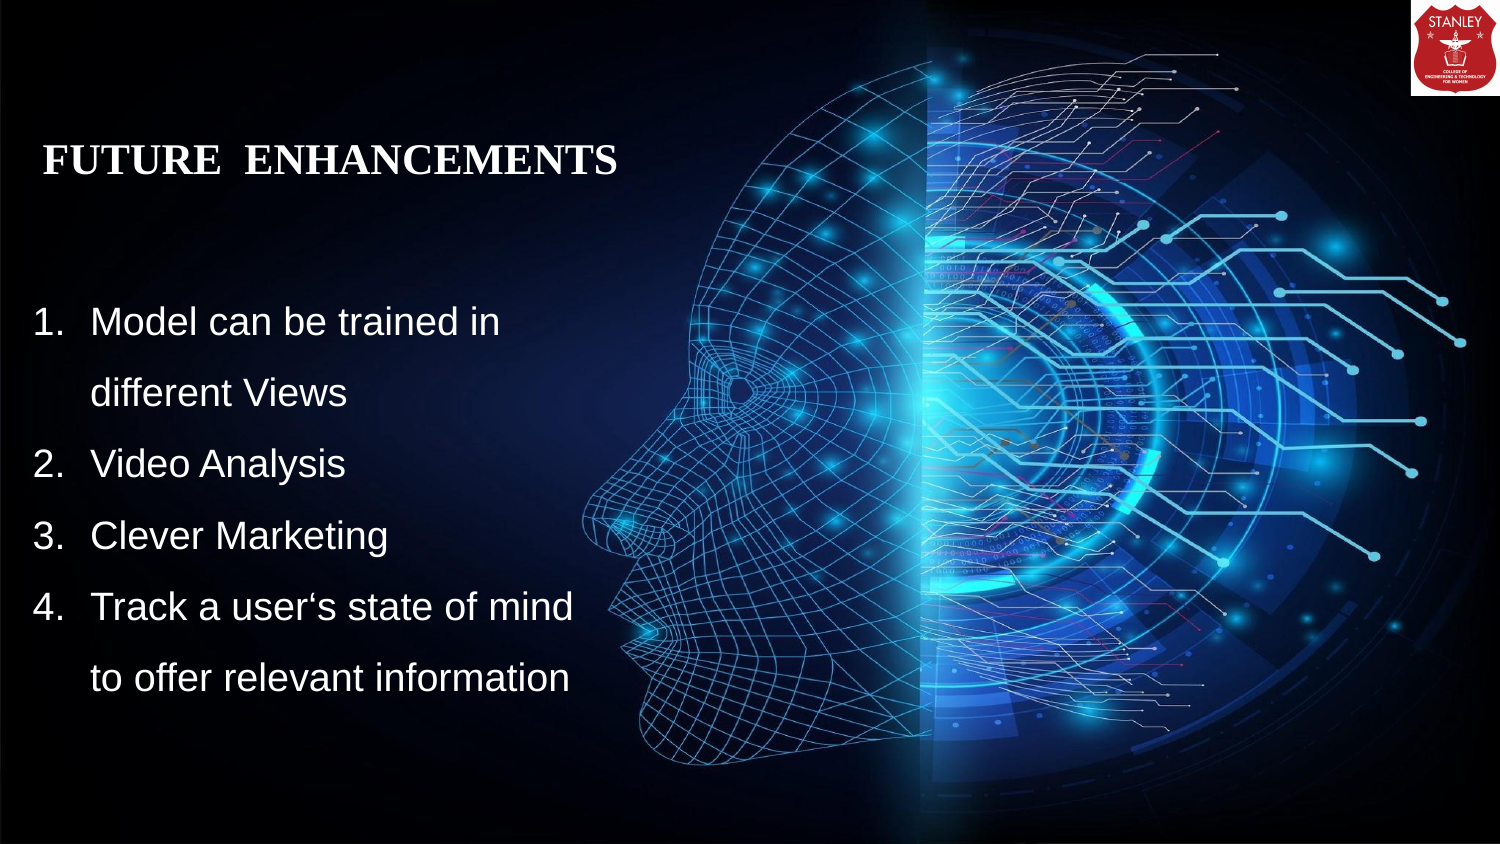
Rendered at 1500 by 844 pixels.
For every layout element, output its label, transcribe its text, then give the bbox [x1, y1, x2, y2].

picture [0, 0, 1500, 844]
text_box Model can be trained in different Views Video Analysis Clever Marketing Track a user‘s state of mind to offer relevant information [0, 257, 615, 750]
text_box FUTURE ENHANCEMENTS [27, 115, 961, 199]
